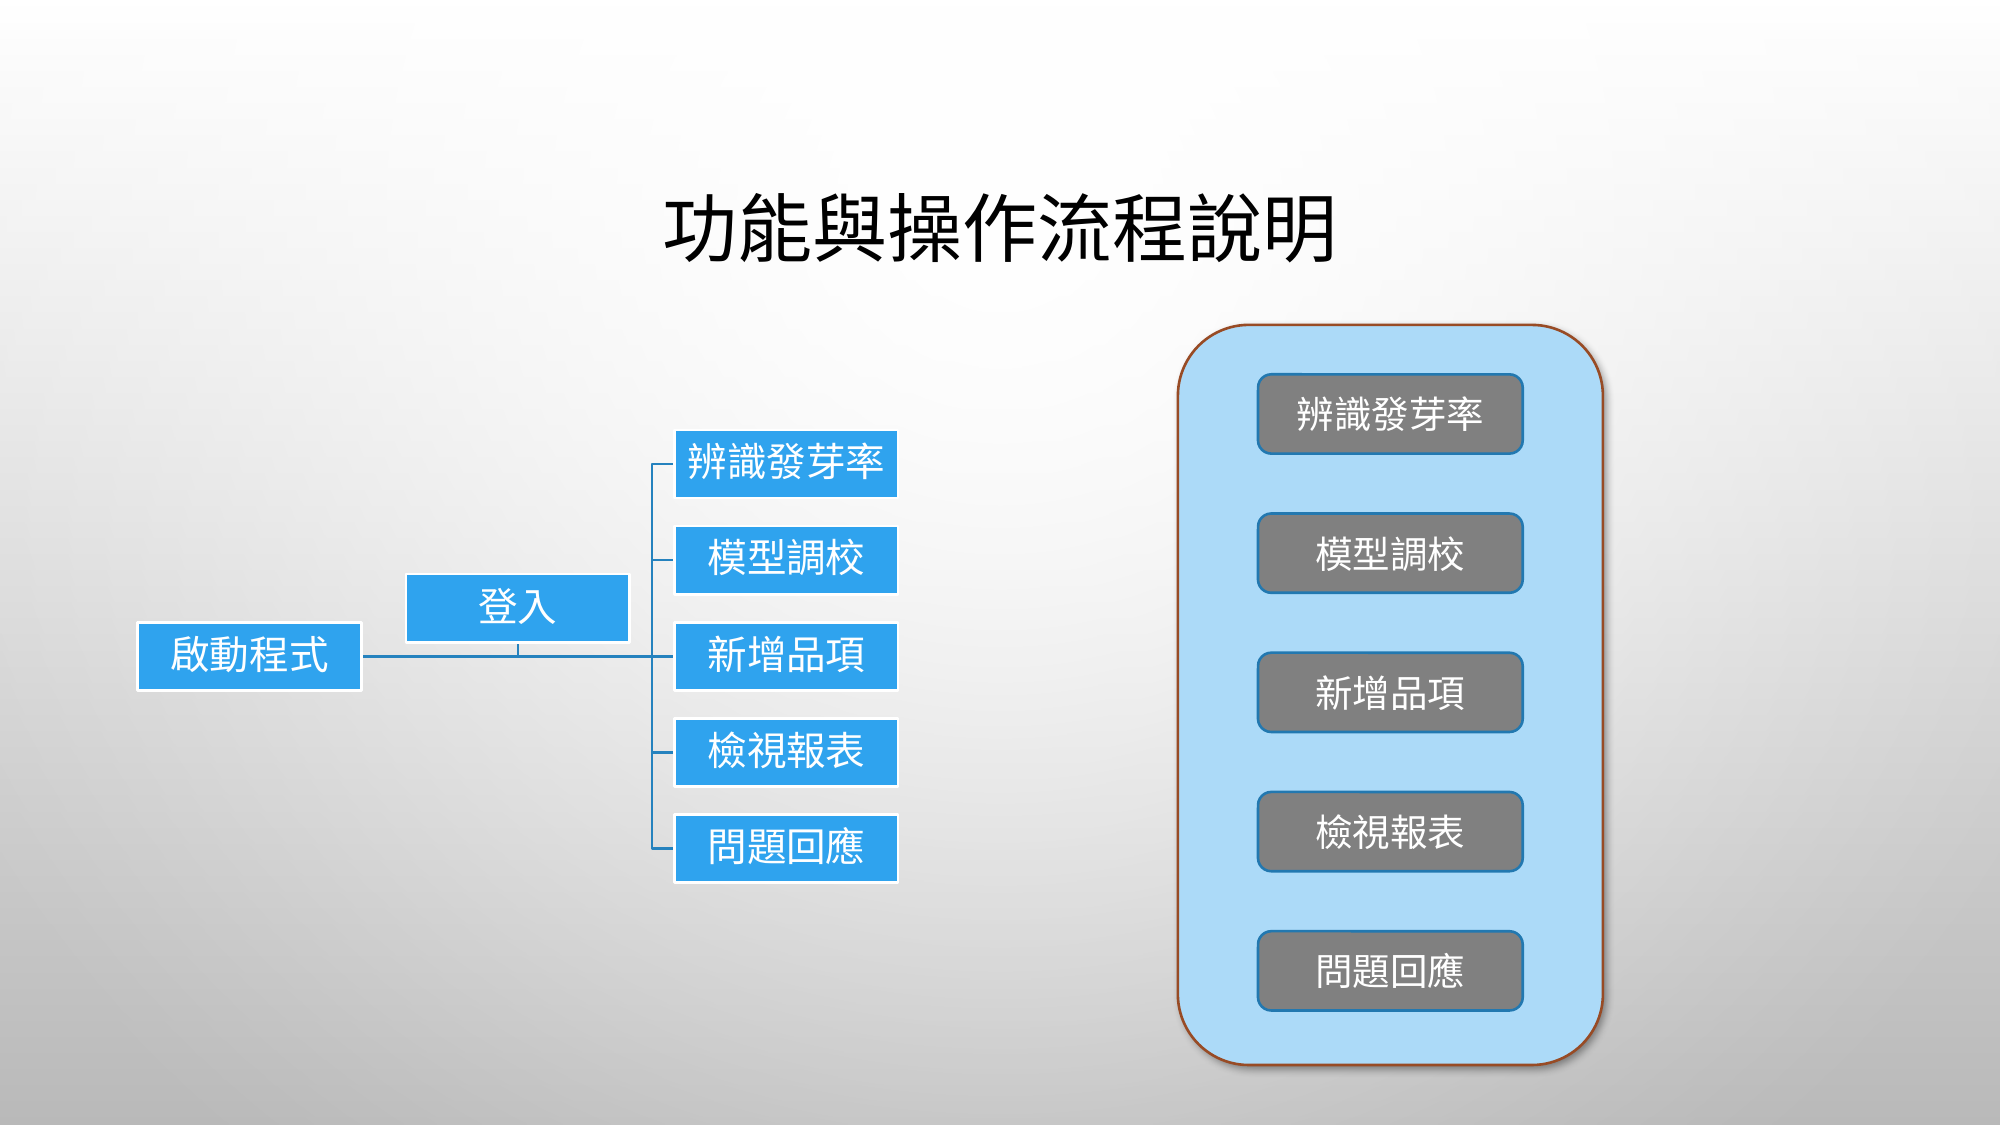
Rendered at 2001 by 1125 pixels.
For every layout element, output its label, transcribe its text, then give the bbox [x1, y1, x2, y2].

text_box 問題回應 [1256, 929, 1525, 1012]
text_box 辨識發芽率 [1256, 372, 1525, 455]
text_box 新增品項 [1256, 651, 1525, 734]
text_box 模型調校 [1256, 512, 1525, 595]
picture [0, 0, 2000, 1125]
text_box [1176, 323, 1605, 1067]
text_box 檢視報表 [1256, 790, 1525, 873]
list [137, 299, 899, 1014]
title 功能與操作流程說明 [149, 101, 1851, 364]
